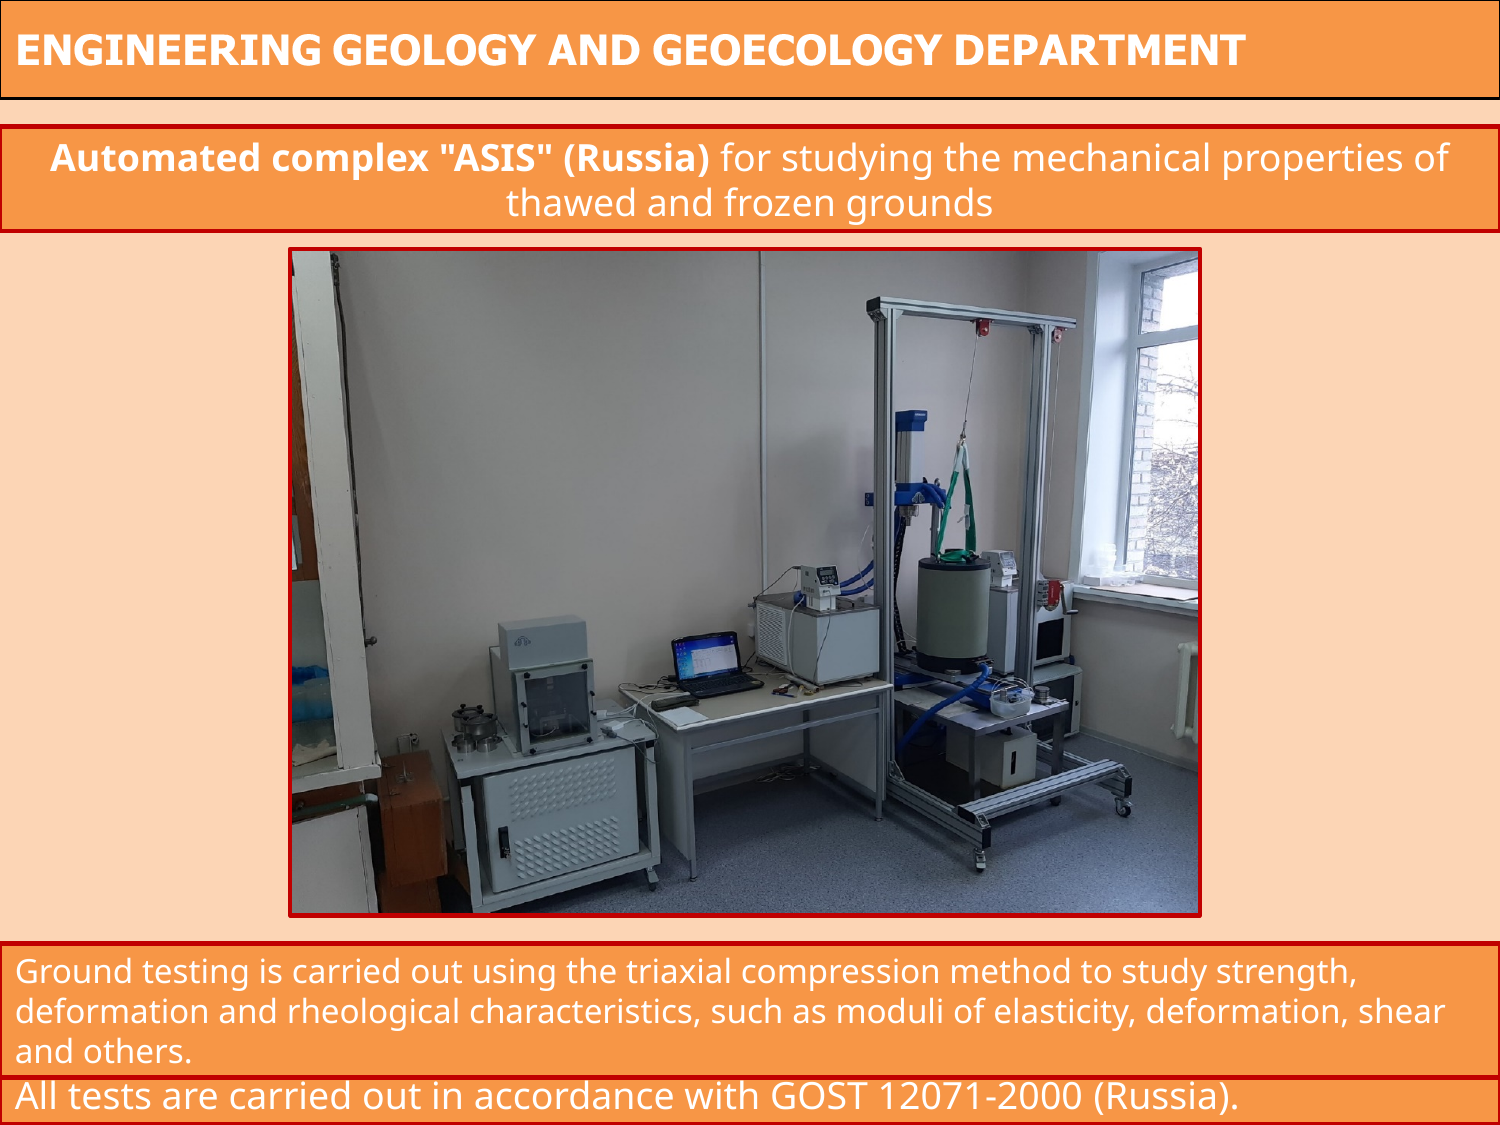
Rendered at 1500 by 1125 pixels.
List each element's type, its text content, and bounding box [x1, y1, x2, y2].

text_box Automated complex "ASIS" (Russia) for studying the mechanical properties of thawed and frozen grounds [0, 126, 1500, 232]
picture [0, 0, 1500, 100]
text_box All tests are carried out in accordance with GOST 12071-2000 (Russia). [0, 1078, 1500, 1125]
text_box Ground testing is carried out using the triaxial compression method to study strength, deformation and rheological characteristics, such as moduli of elasticity, deformation, shear and others. [0, 943, 1500, 1078]
picture [292, 251, 1198, 913]
